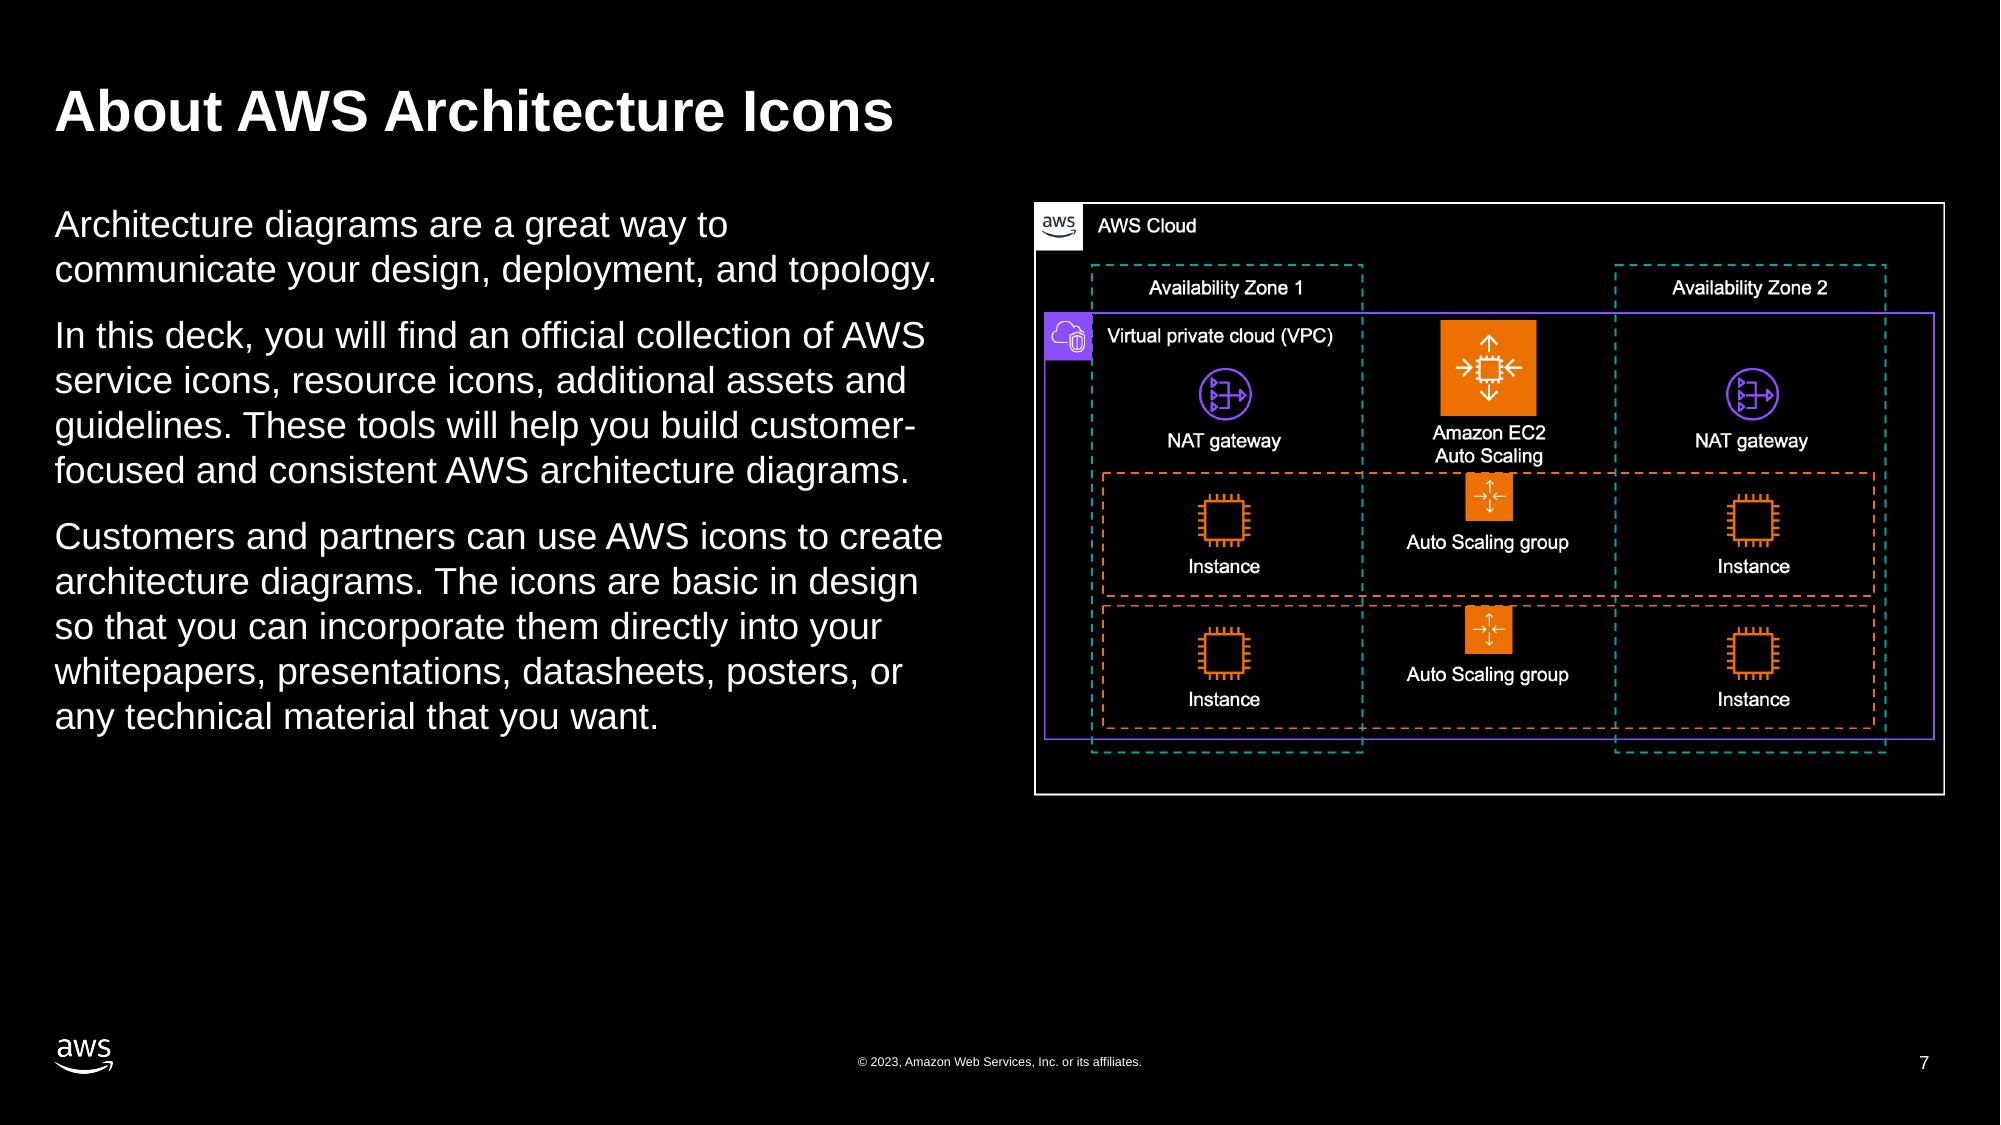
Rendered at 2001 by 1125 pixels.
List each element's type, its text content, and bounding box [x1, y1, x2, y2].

slide_number 7 [1494, 1031, 1945, 1092]
picture [1024, 192, 1951, 803]
footer © 2023, Amazon Web Services, Inc. or its affiliates. [662, 1031, 1338, 1092]
title About AWS Architecture Icons [39, 59, 1961, 166]
list Architecture diagrams are a great way to communicate your design, deployment, and topology. In this deck, you will find an official collection of AWS service icons, resource icons, additional assets and guidelines. These tools will help you build customer-focused and consistent AWS architecture diagrams. Customers and partners can use AWS icons to create architecture diagrams. The icons are basic in design so that you can incorporate them directly into your whitepapers, presentations, datasheets, posters, or any technical material that you want. [39, 192, 970, 969]
picture [55, 1039, 113, 1074]
